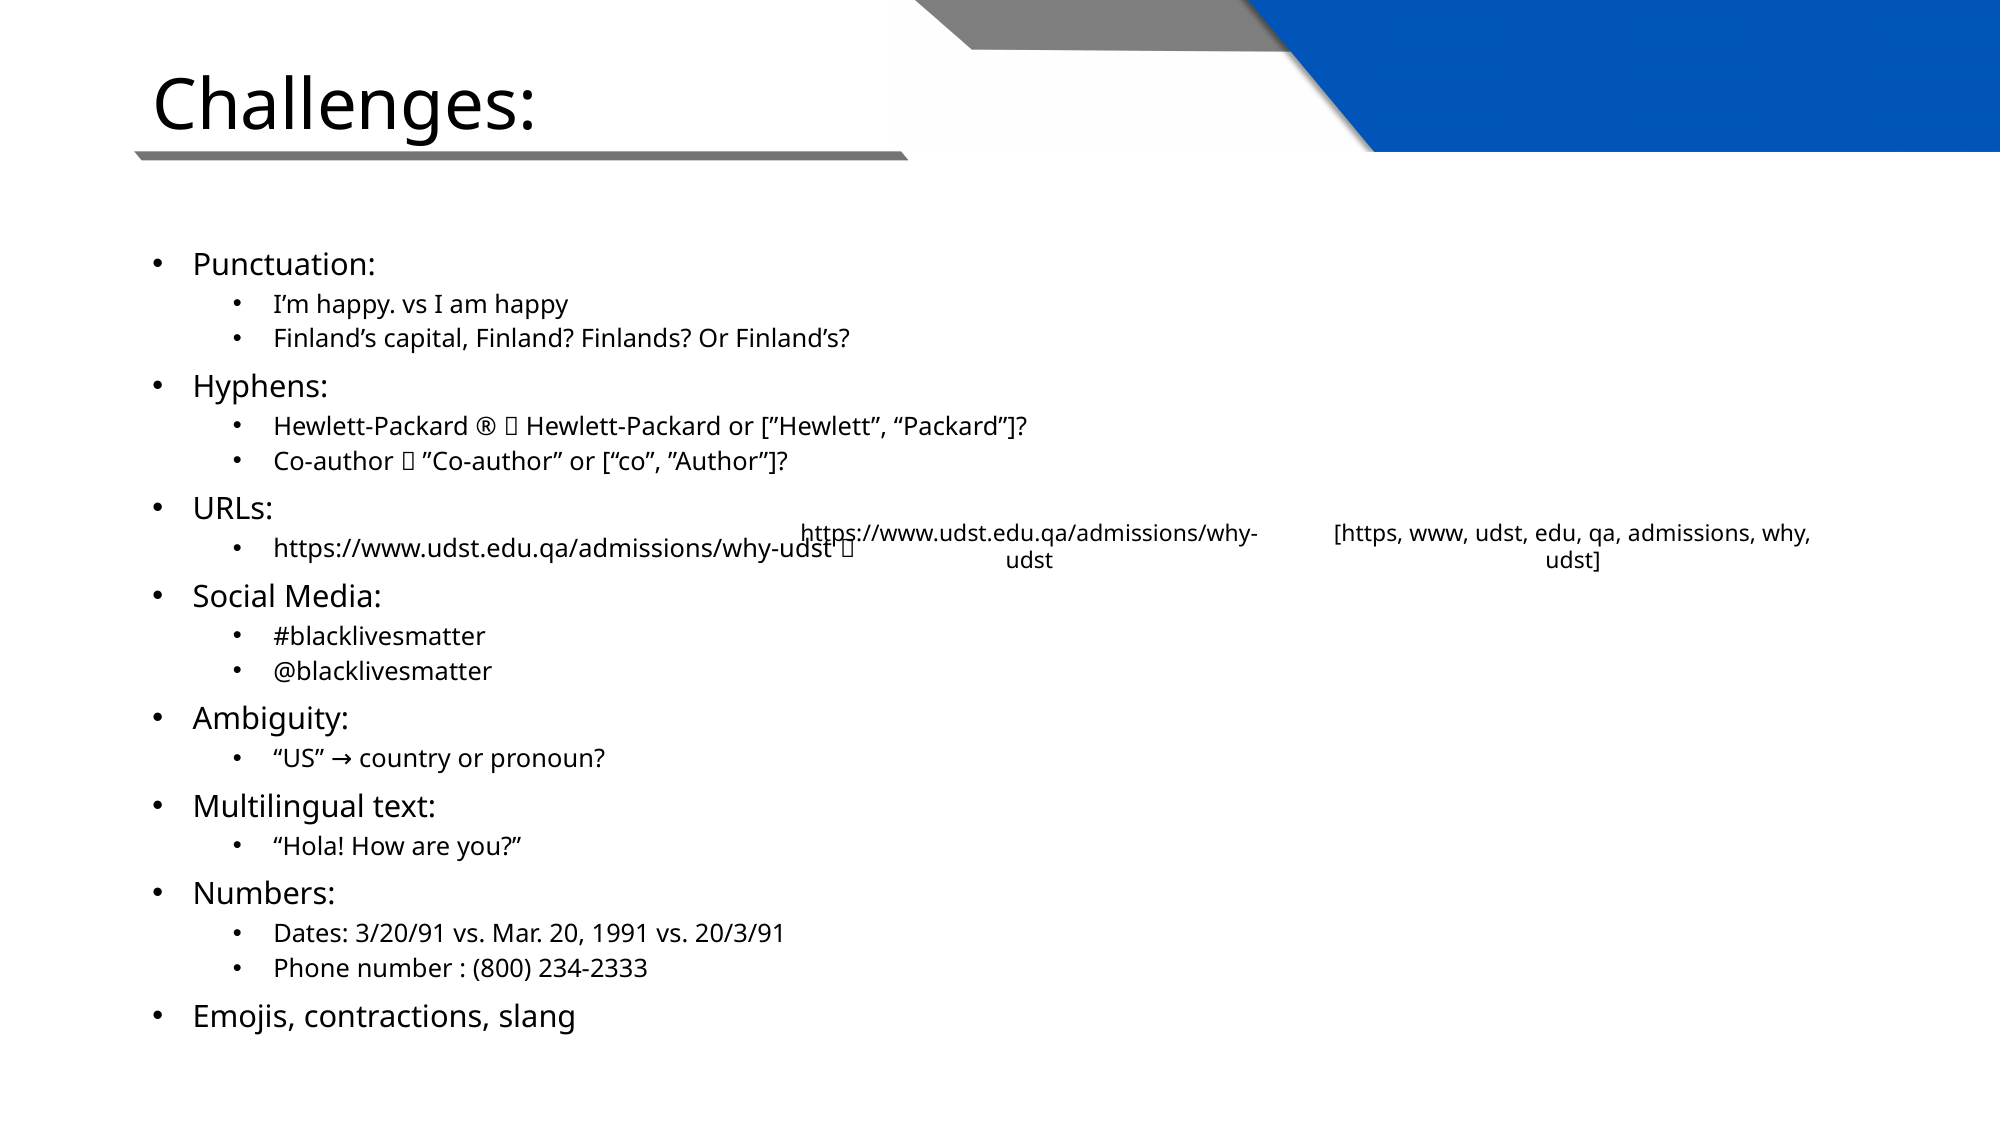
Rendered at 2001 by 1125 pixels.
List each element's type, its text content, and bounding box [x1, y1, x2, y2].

list Punctuation: I’m happy. vs I am happy Finland’s capital, Finland? Finlands? Or Finland’s? Hyphens: Hewlett-Packard ®  Hewlett-Packard or [”Hewlett”, “Packard”]? Co-author  ”Co-author” or [“co”, ”Author”]? URLs: https://www.udst.edu.qa/admissions/why-udst  Social Media: #blacklivesmatter @blacklivesmatter Ambiguity: “US” → country or pronoun? Multilingual text: “Hola! How are you?” Numbers: Dates: 3/20/91 vs. Mar. 20, 1991 vs. 20/3/91 Phone number : (800) 234-2333 Emojis, contractions, slang [137, 236, 1863, 1043]
picture [887, 0, 2000, 152]
title Challenges: [137, 59, 1863, 153]
text_box https://www.udst.edu.qa/admissions/why-udst [776, 511, 1283, 581]
text_box [https, www, udst, edu, qa, admissions, why, udst] [1292, 511, 1854, 581]
